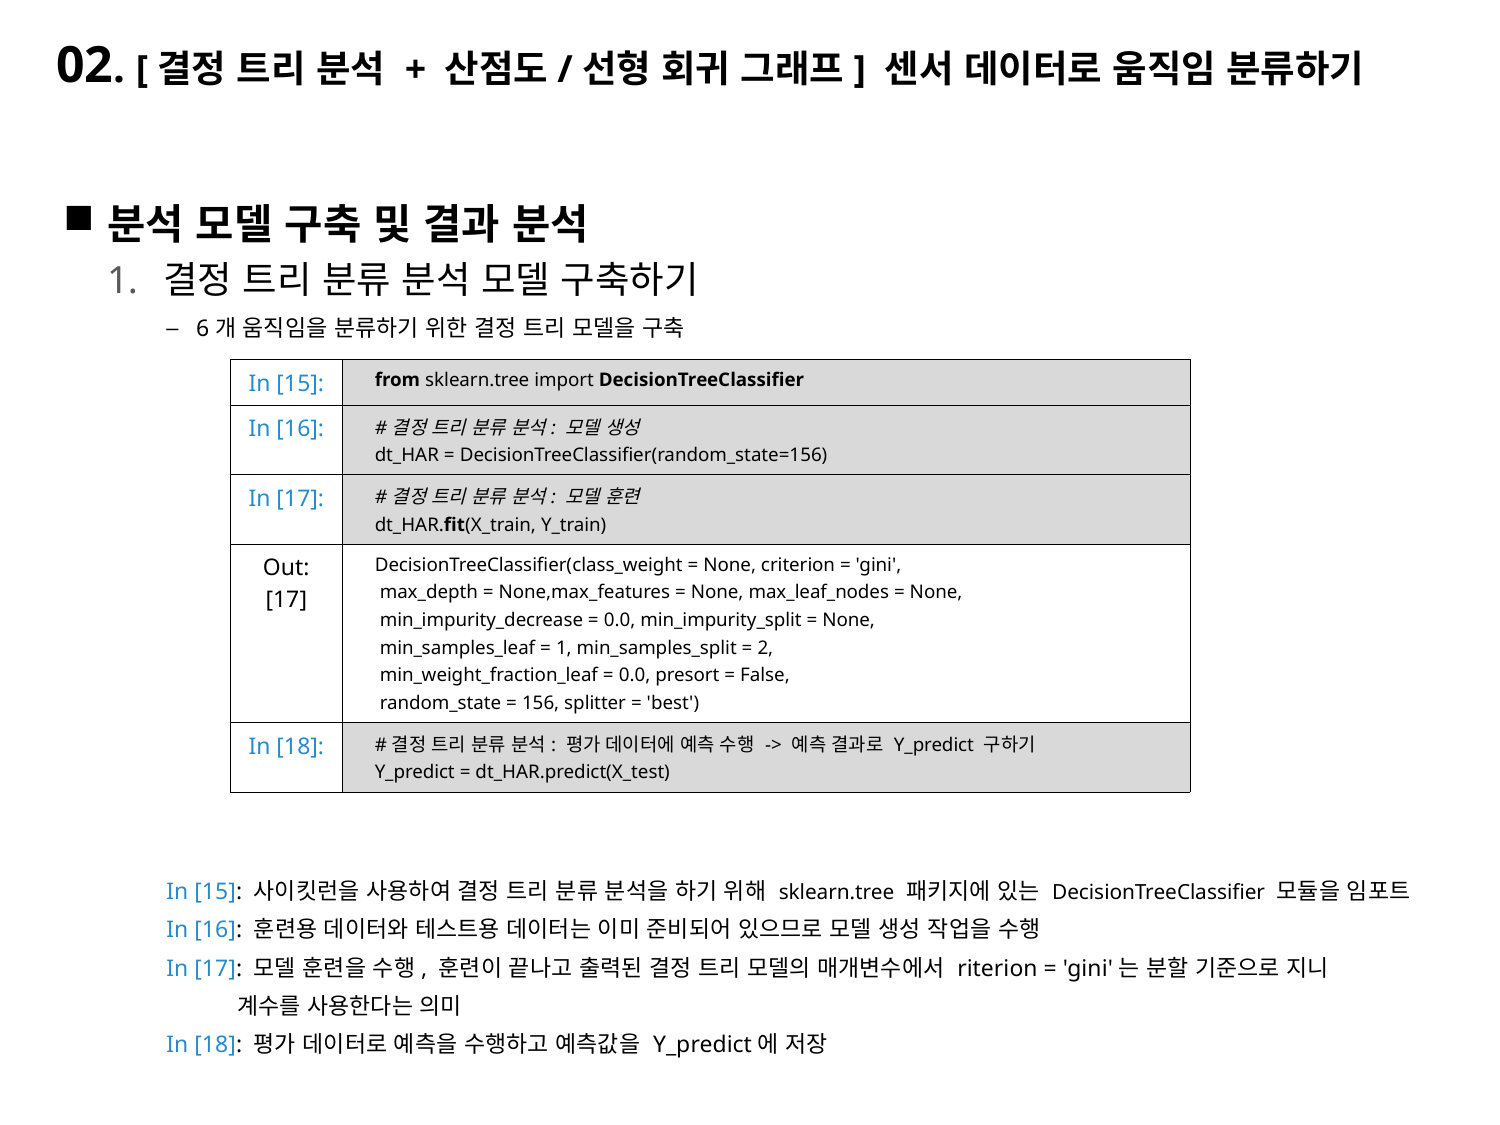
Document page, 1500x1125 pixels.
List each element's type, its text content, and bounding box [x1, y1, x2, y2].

table_cell #결정 트리 분류 분석: 평가 데이터에 예측 수행 -> 예측 결과로 Y_predict 구하기 Y_predict = dt_HAR.predict(X_test) [343, 723, 1190, 792]
table_cell DecisionTreeClassifier(class_weight = None, criterion = 'gini', max_depth = None,max_features = None, max_leaf_nodes = None, min_impurity_decrease = 0.0, min_impurity_split = None, min_samples_leaf = 1, min_samples_split = 2, min_weight_fraction_leaf = 0.0, presort = False, random_state = 156, splitter = 'best') [343, 545, 1190, 722]
table_cell In [16]: [231, 406, 342, 474]
title 02. [결정 트리 분석 + 산점도/선형 회귀 그래프] 센서 데이터로 움직임 분류하기 [41, 17, 1447, 107]
table_cell #결정 트리 분류 분석: 모델 훈련 dt_HAR.fit(X_train, Y_train) [343, 475, 1190, 544]
table_header In [15]: [231, 360, 342, 405]
table_header from sklearn.tree import DecisionTreeClassifier [343, 360, 1190, 405]
table_cell In [18]: [231, 723, 342, 792]
table_cell #결정 트리 분류 분석: 모델 생성 dt_HAR = DecisionTreeClassifier(random_state=156) [343, 406, 1190, 474]
list 분석 모델 구축 및 결과 분석 결정 트리 분류 분석 모델 구축하기 6개 움직임을 분류하기 위한 결정 트리 모델을 구축 In [15]: 사이킷런을 사용하여 결정 트리 분류 분석을 하기 위해 sklearn.tree 패키지에 있는 DecisionTreeClassifier 모듈을 임포트 In [16]: 훈련용 데이터와 테스트용 데이터는 이미 준비되어 있으므로 모델 생성 작업을 수행 In [17]: 모델 훈련을 수행, 훈련이 끝나고 출력된 결정 트리 모델의 매개변수에서 riterion = 'gini'는 분할 기준으로 지니 계수를 사용한다는 의미 In [18]: 평가 데이터로 예측을 수행하고 예측값을 Y_predict에 저장 [48, 165, 1471, 1064]
table_cell Out:[17] [231, 545, 342, 722]
table_cell In [17]: [231, 475, 342, 544]
